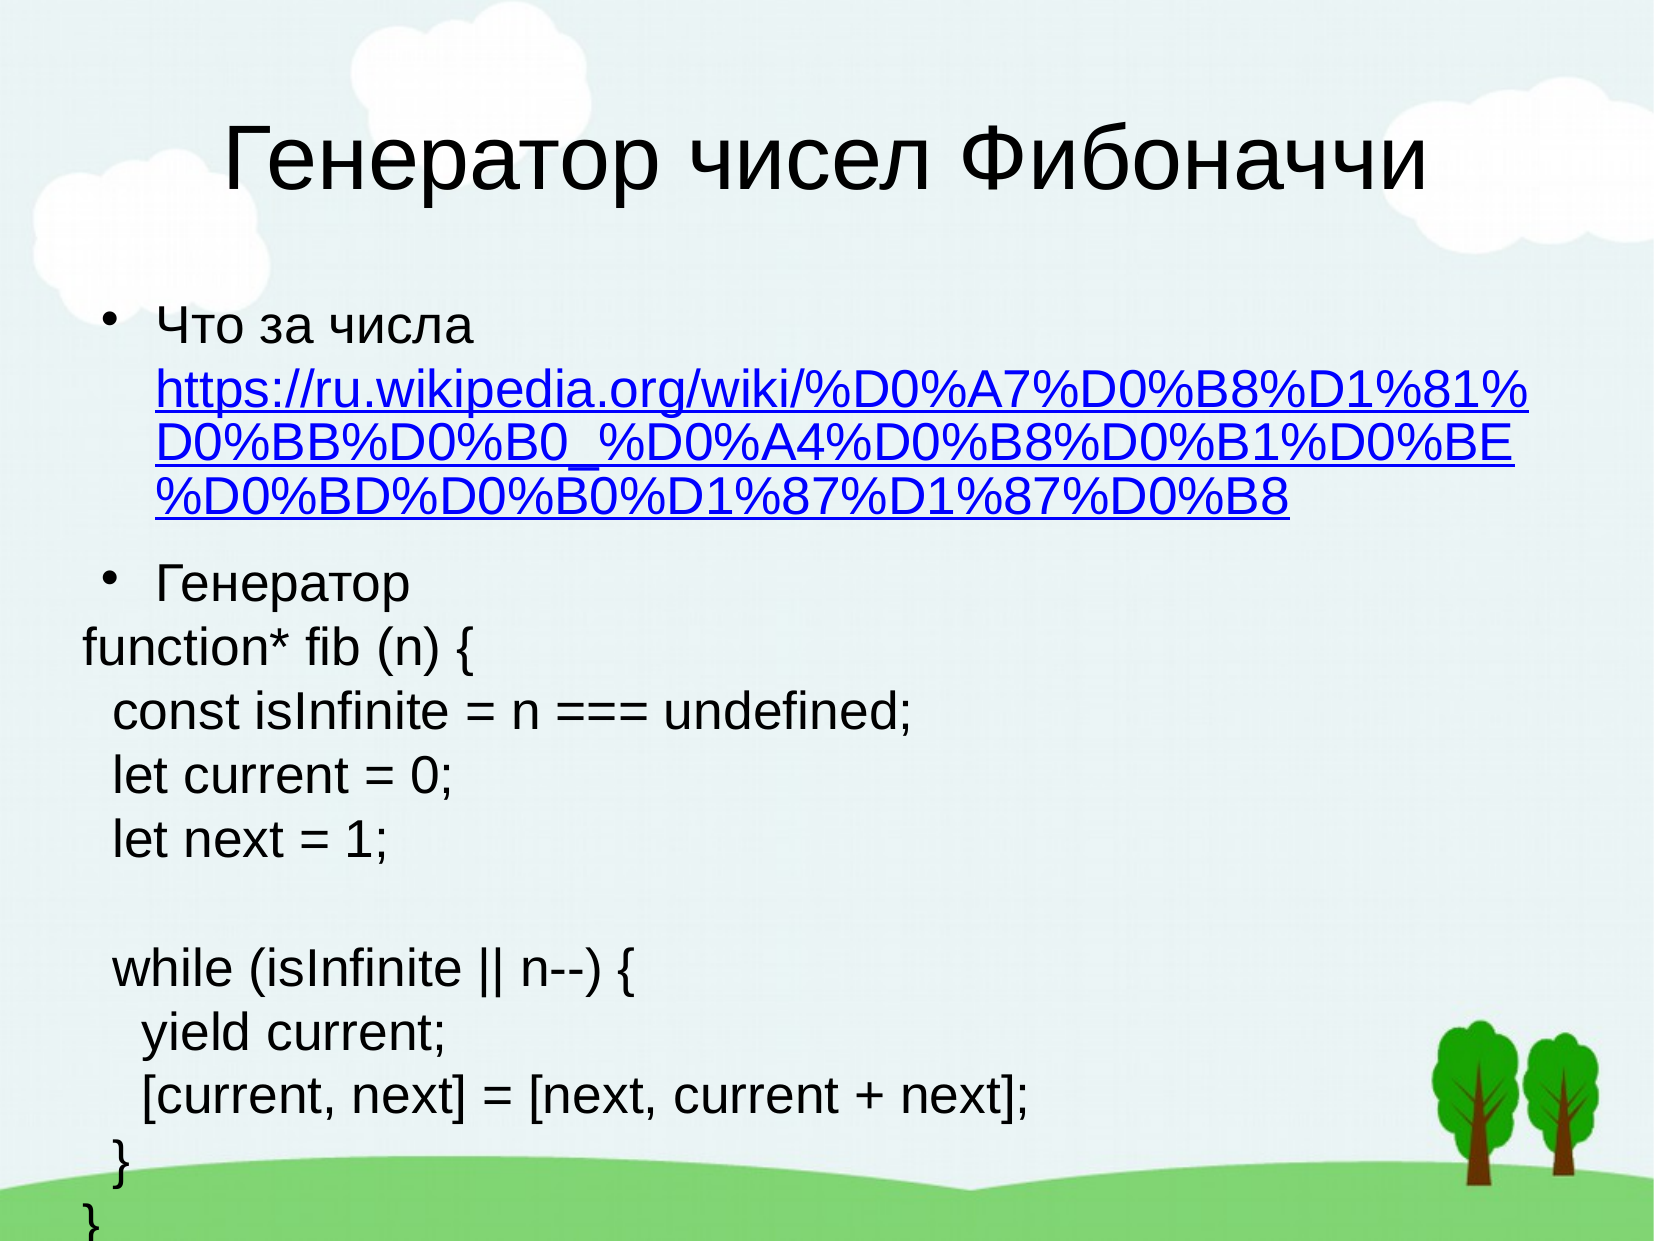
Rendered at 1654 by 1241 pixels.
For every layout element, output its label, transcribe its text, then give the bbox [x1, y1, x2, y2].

text_box Что за числа https://ru.wikipedia.org/wiki/%D0%A7%D0%B8%D1%81%D0%BB%D0%B0_%D0%A4%D0%B8%D0%B1%D0%BE%D0%BD%D0%B0%D1%87%D1%87%D0%B8 Генератор function* fib (n) { const isInfinite = n === undefined; let current = 0; let next = 1; while (isInfinite || n--) { yield current; [current, next] = [next, current + next]; } } [82, 290, 1571, 1155]
picture [0, 0, 1654, 1241]
text_box Генератор чисел Фибоначчи [82, 97, 1571, 208]
